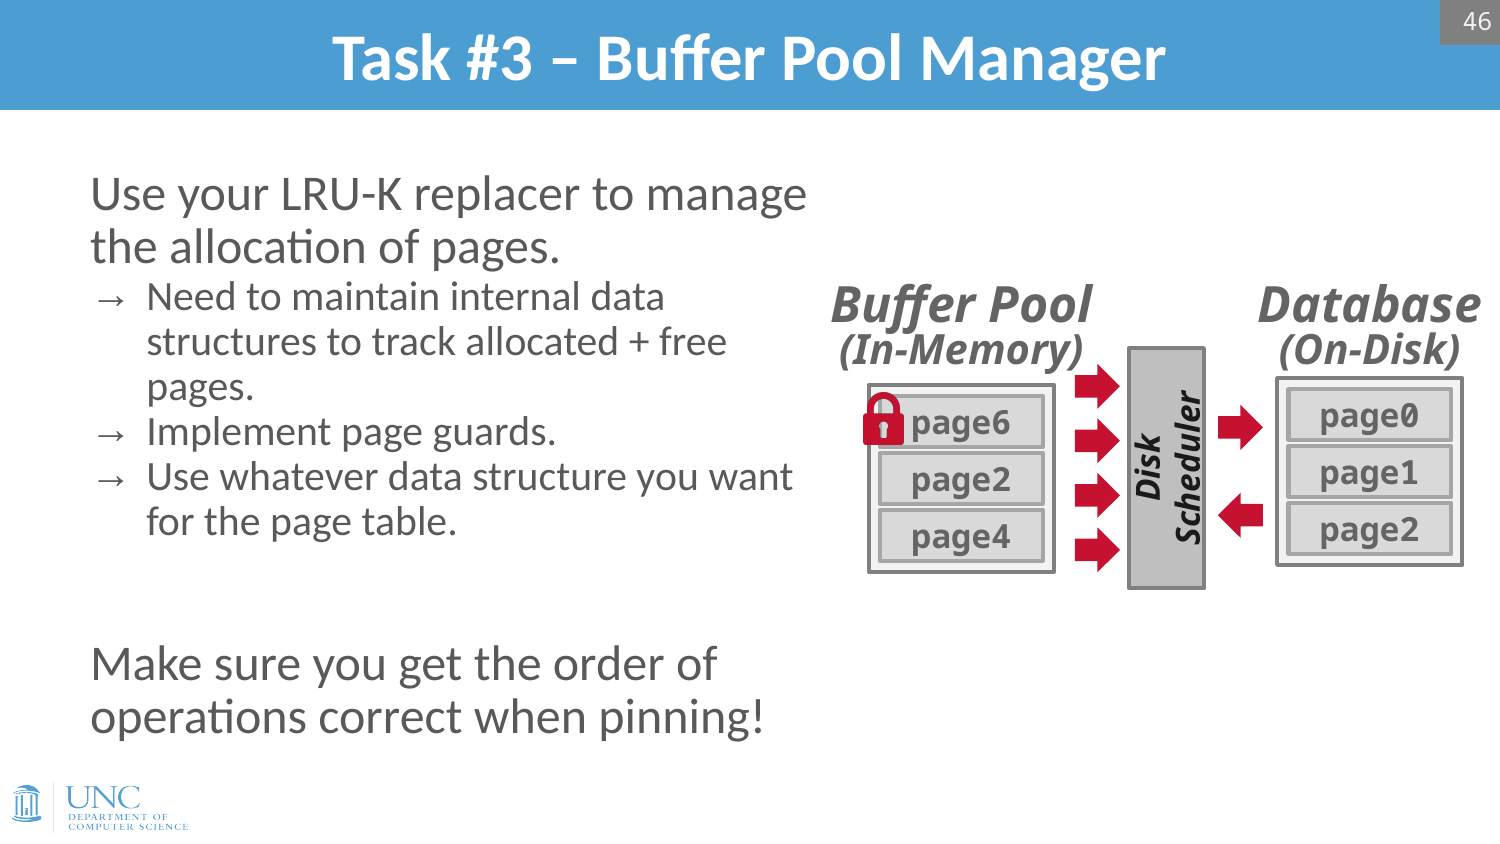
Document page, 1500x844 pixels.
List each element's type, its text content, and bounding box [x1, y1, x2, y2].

text_box Disk Scheduler [1127, 346, 1206, 590]
list Use your LRU-K replacer to manage the allocation of pages. Need to maintain internal data structures to track allocated + free pages. Implement page guards. Use whatever data structure you want for the page table. Make sure you get the order of operations correct when pinning! [75, 159, 855, 760]
text_box [867, 383, 1056, 574]
text_box [1275, 376, 1464, 567]
text_box 46 [1439, 0, 1500, 45]
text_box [1288, 388, 1452, 555]
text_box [1074, 363, 1121, 573]
title Task #3 – Buffer Pool Manager [0, 0, 1500, 110]
text_box [1217, 492, 1263, 538]
text_box [1218, 404, 1264, 450]
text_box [879, 395, 1044, 561]
picture [12, 782, 188, 833]
text_box Database (On-Disk) [1257, 284, 1483, 373]
text_box Buffer Pool (In-Memory) [830, 284, 1093, 373]
picture [863, 392, 904, 445]
